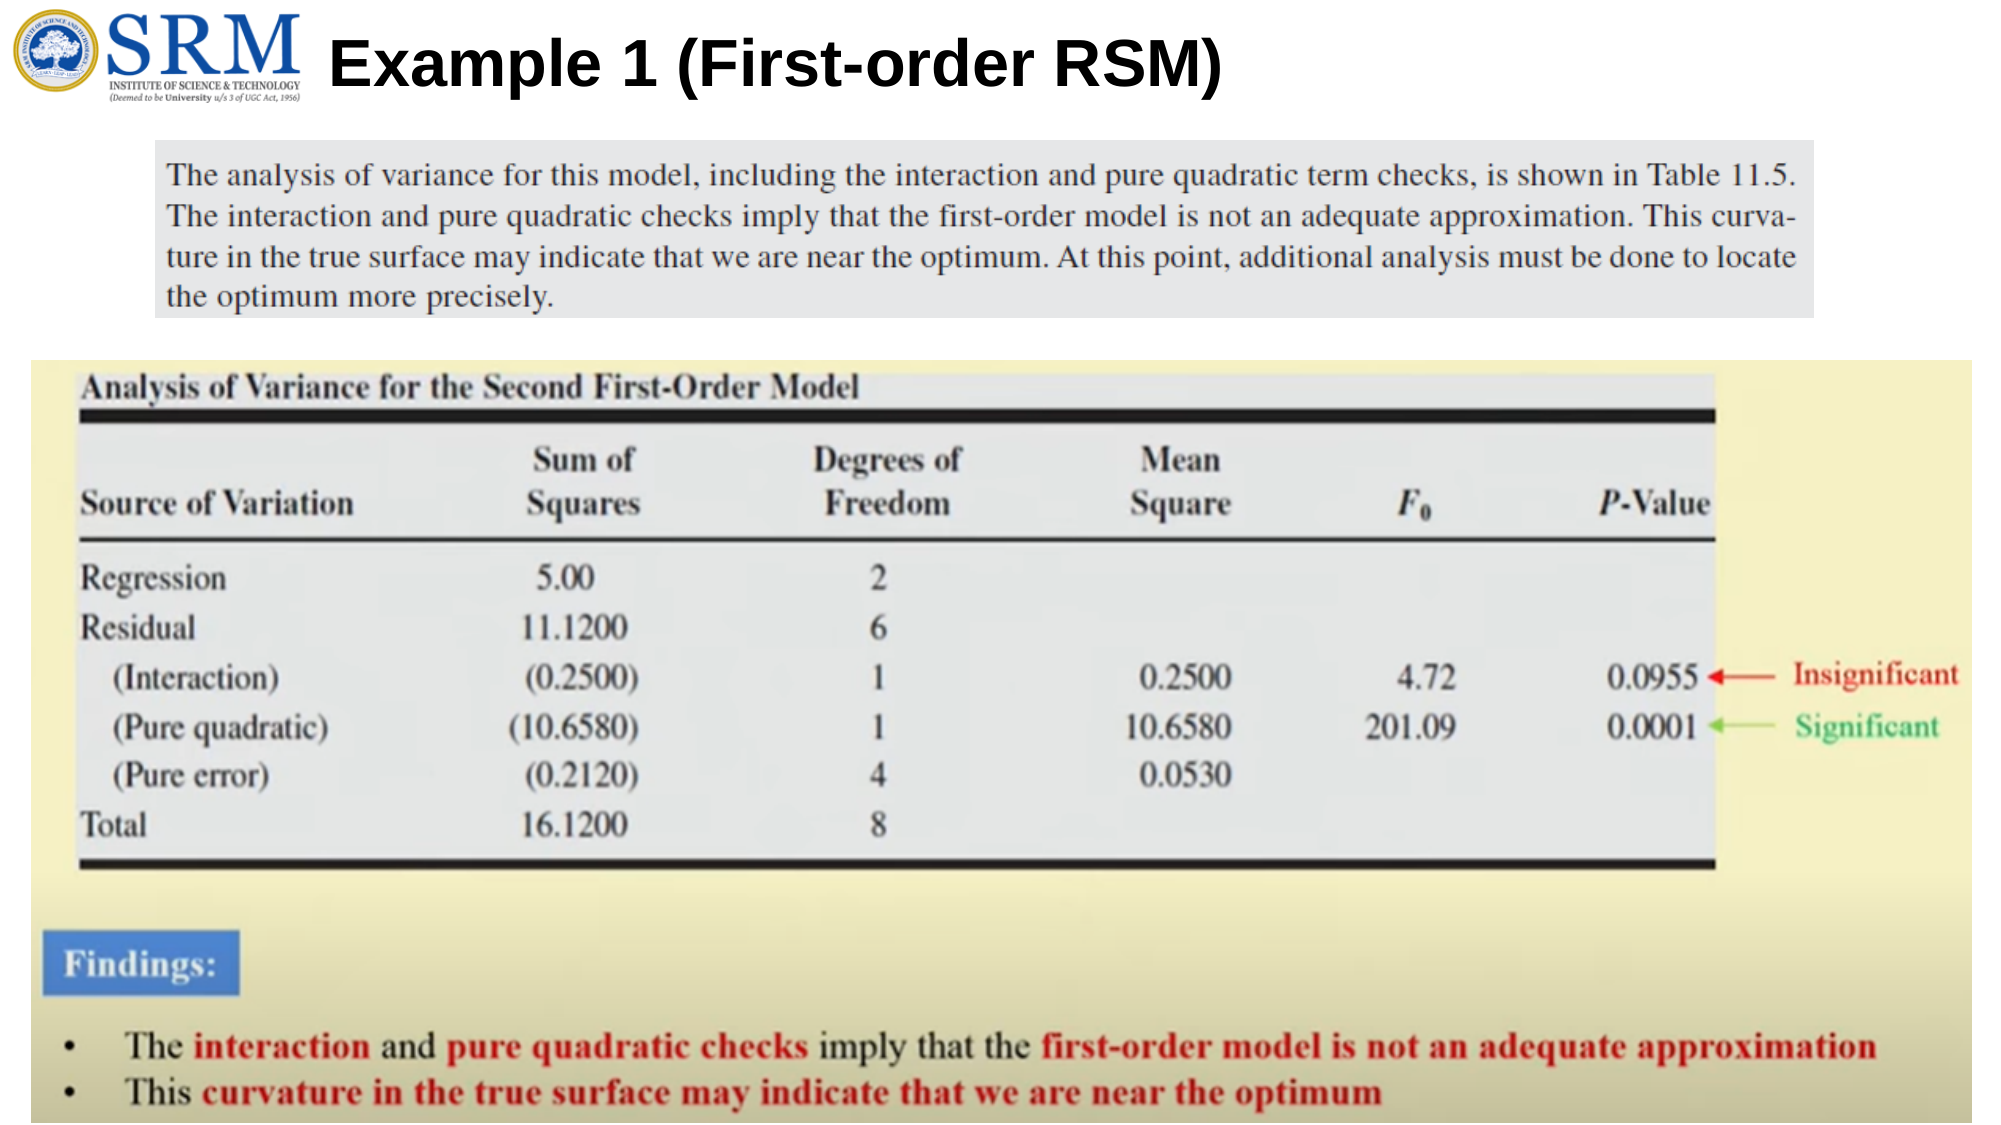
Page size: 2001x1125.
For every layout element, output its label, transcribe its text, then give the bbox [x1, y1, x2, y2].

picture [1, 0, 309, 119]
title Example 1 (First-order RSM) [313, 23, 1998, 95]
picture [155, 140, 1814, 318]
picture [31, 360, 1973, 1123]
